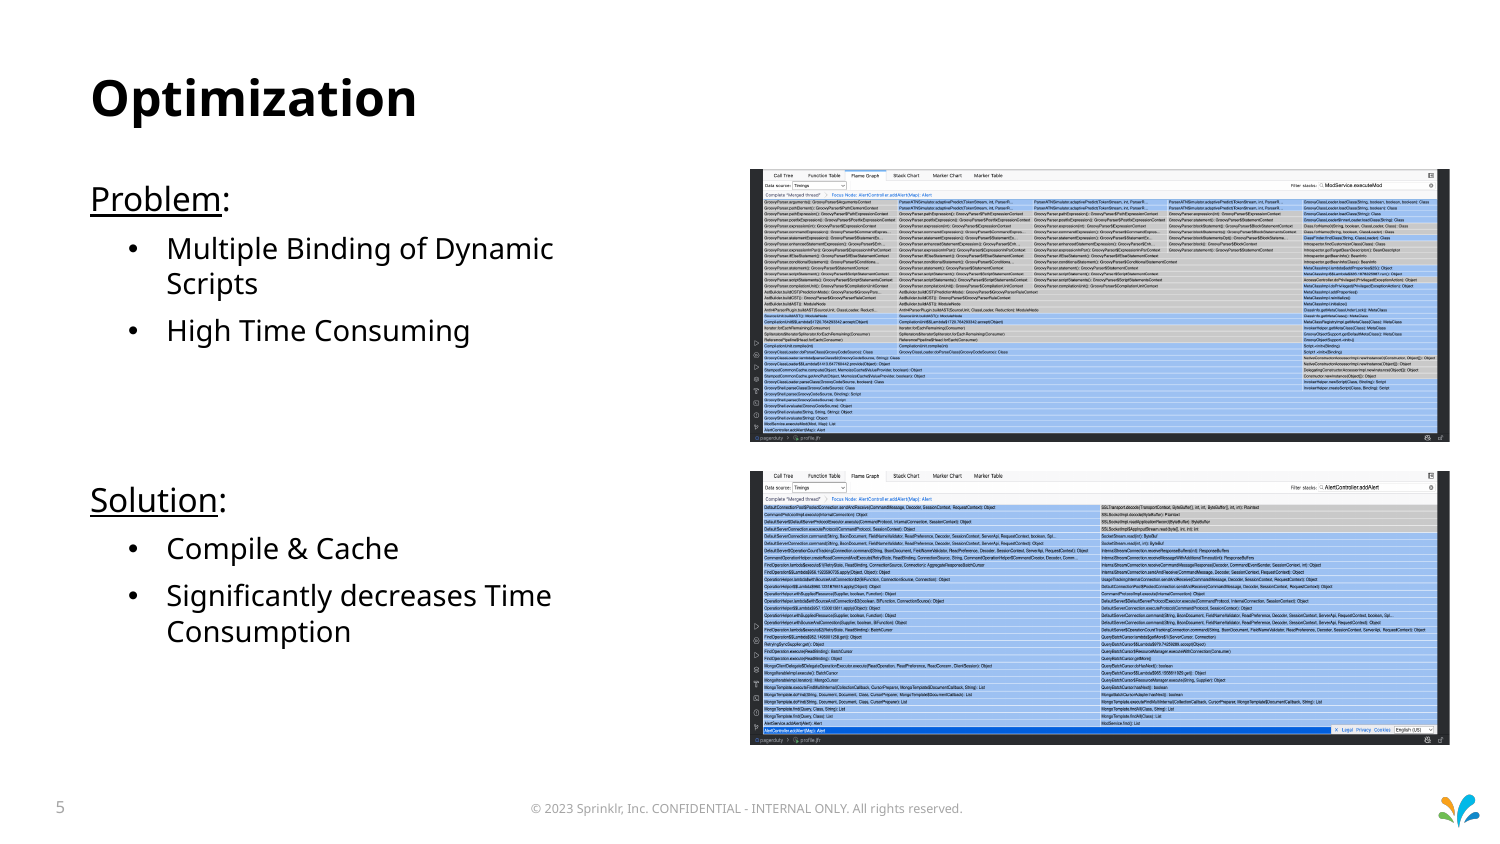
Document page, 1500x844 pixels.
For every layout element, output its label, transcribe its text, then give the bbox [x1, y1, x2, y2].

picture [749, 470, 1450, 745]
list Problem: Multiple Binding of Dynamic Scripts High Time Consuming [75, 169, 662, 394]
text_box Solution: Compile & Cache Significantly decreases Time Consumption [75, 471, 662, 745]
title Optimization [75, 53, 1425, 140]
picture [749, 168, 1450, 443]
text_box © 2023 Sprinklr, Inc. CONFIDENTIAL - INTERNAL ONLY. All rights reserved. [474, 793, 1026, 824]
picture [1428, 780, 1490, 842]
